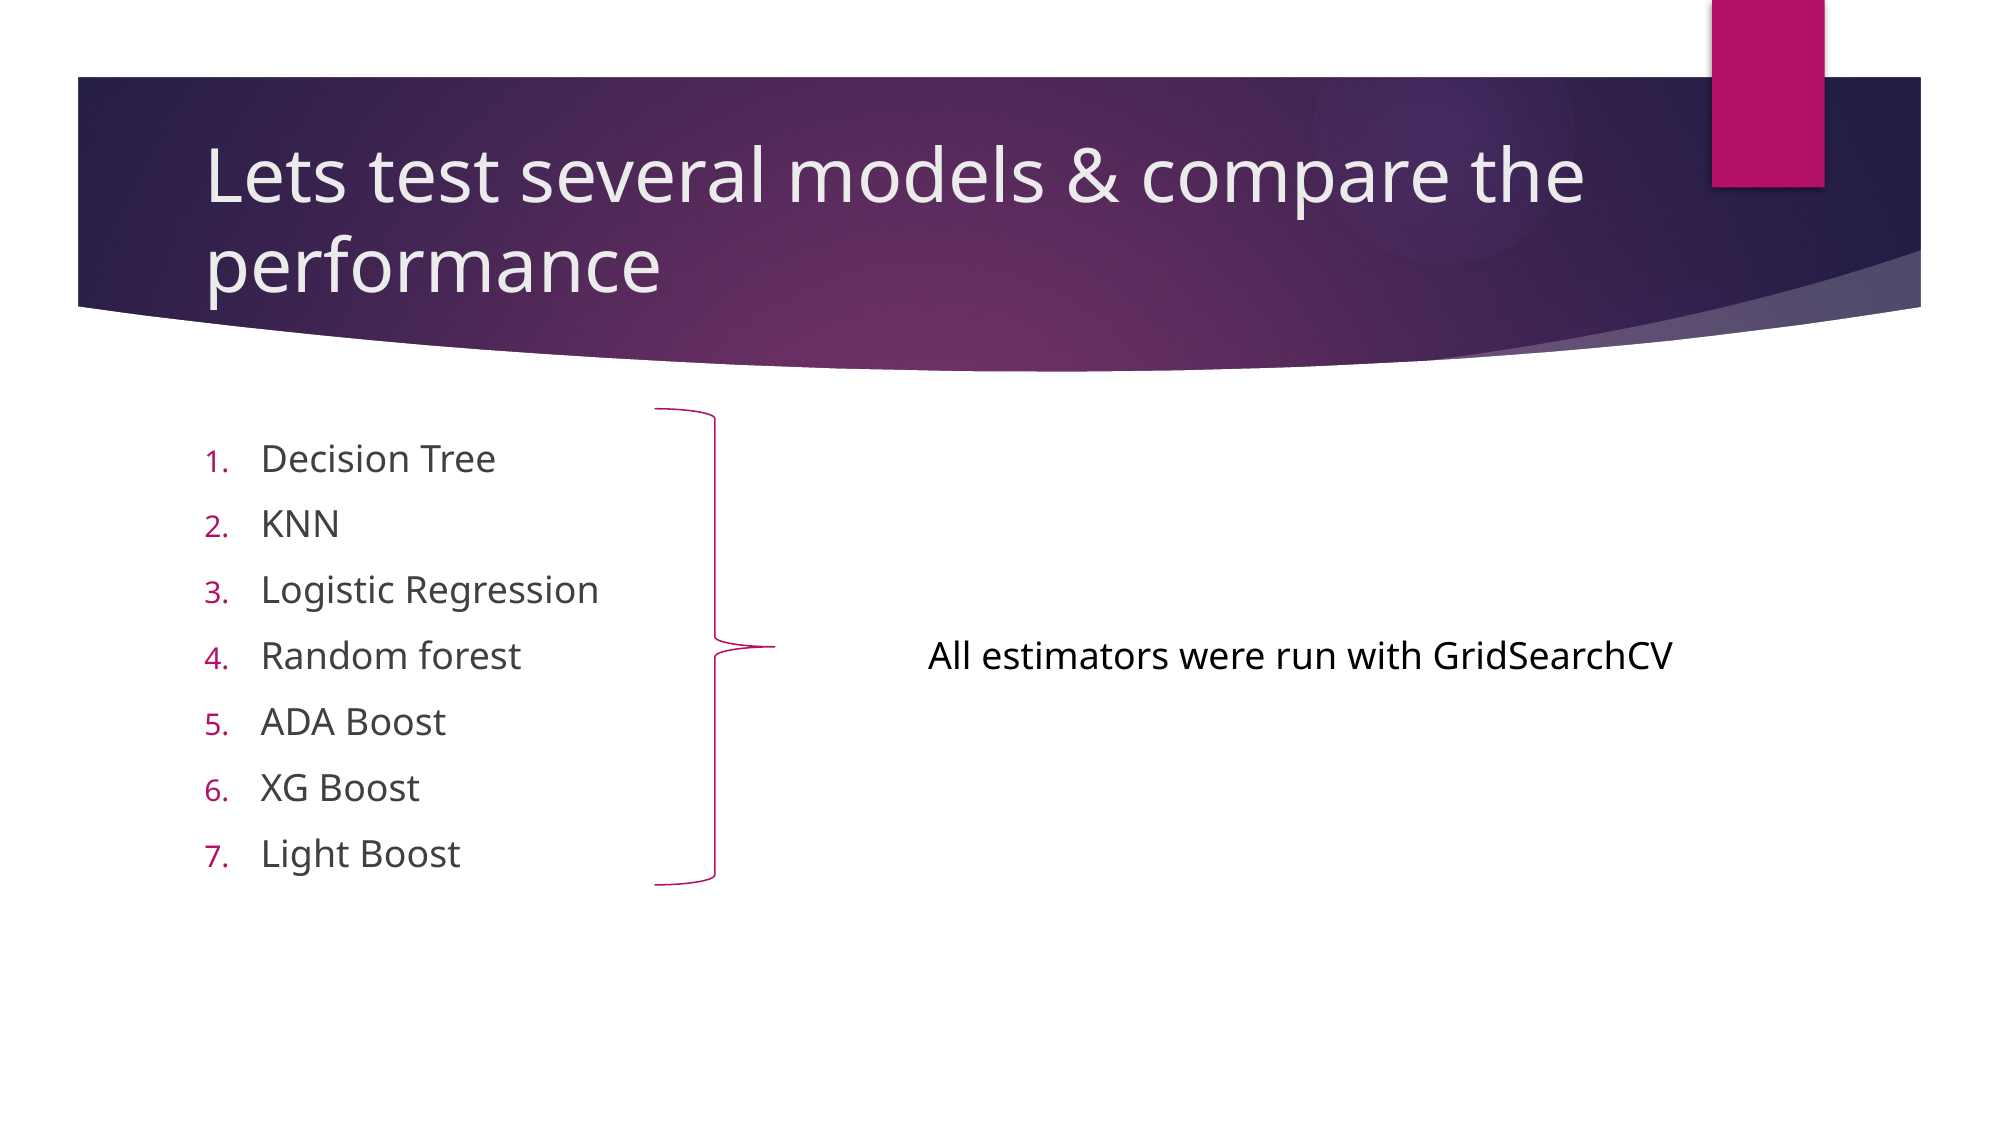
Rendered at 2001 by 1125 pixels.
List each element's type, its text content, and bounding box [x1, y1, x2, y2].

text_box [654, 407, 776, 886]
list Decision Tree KNN Logistic Regression Random forest ADA Boost XG Boost Light Boost [189, 427, 1638, 988]
title Lets test several models & compare the performance [189, 159, 1627, 276]
text_box All estimators were run with GridSearchCV [913, 624, 1775, 685]
